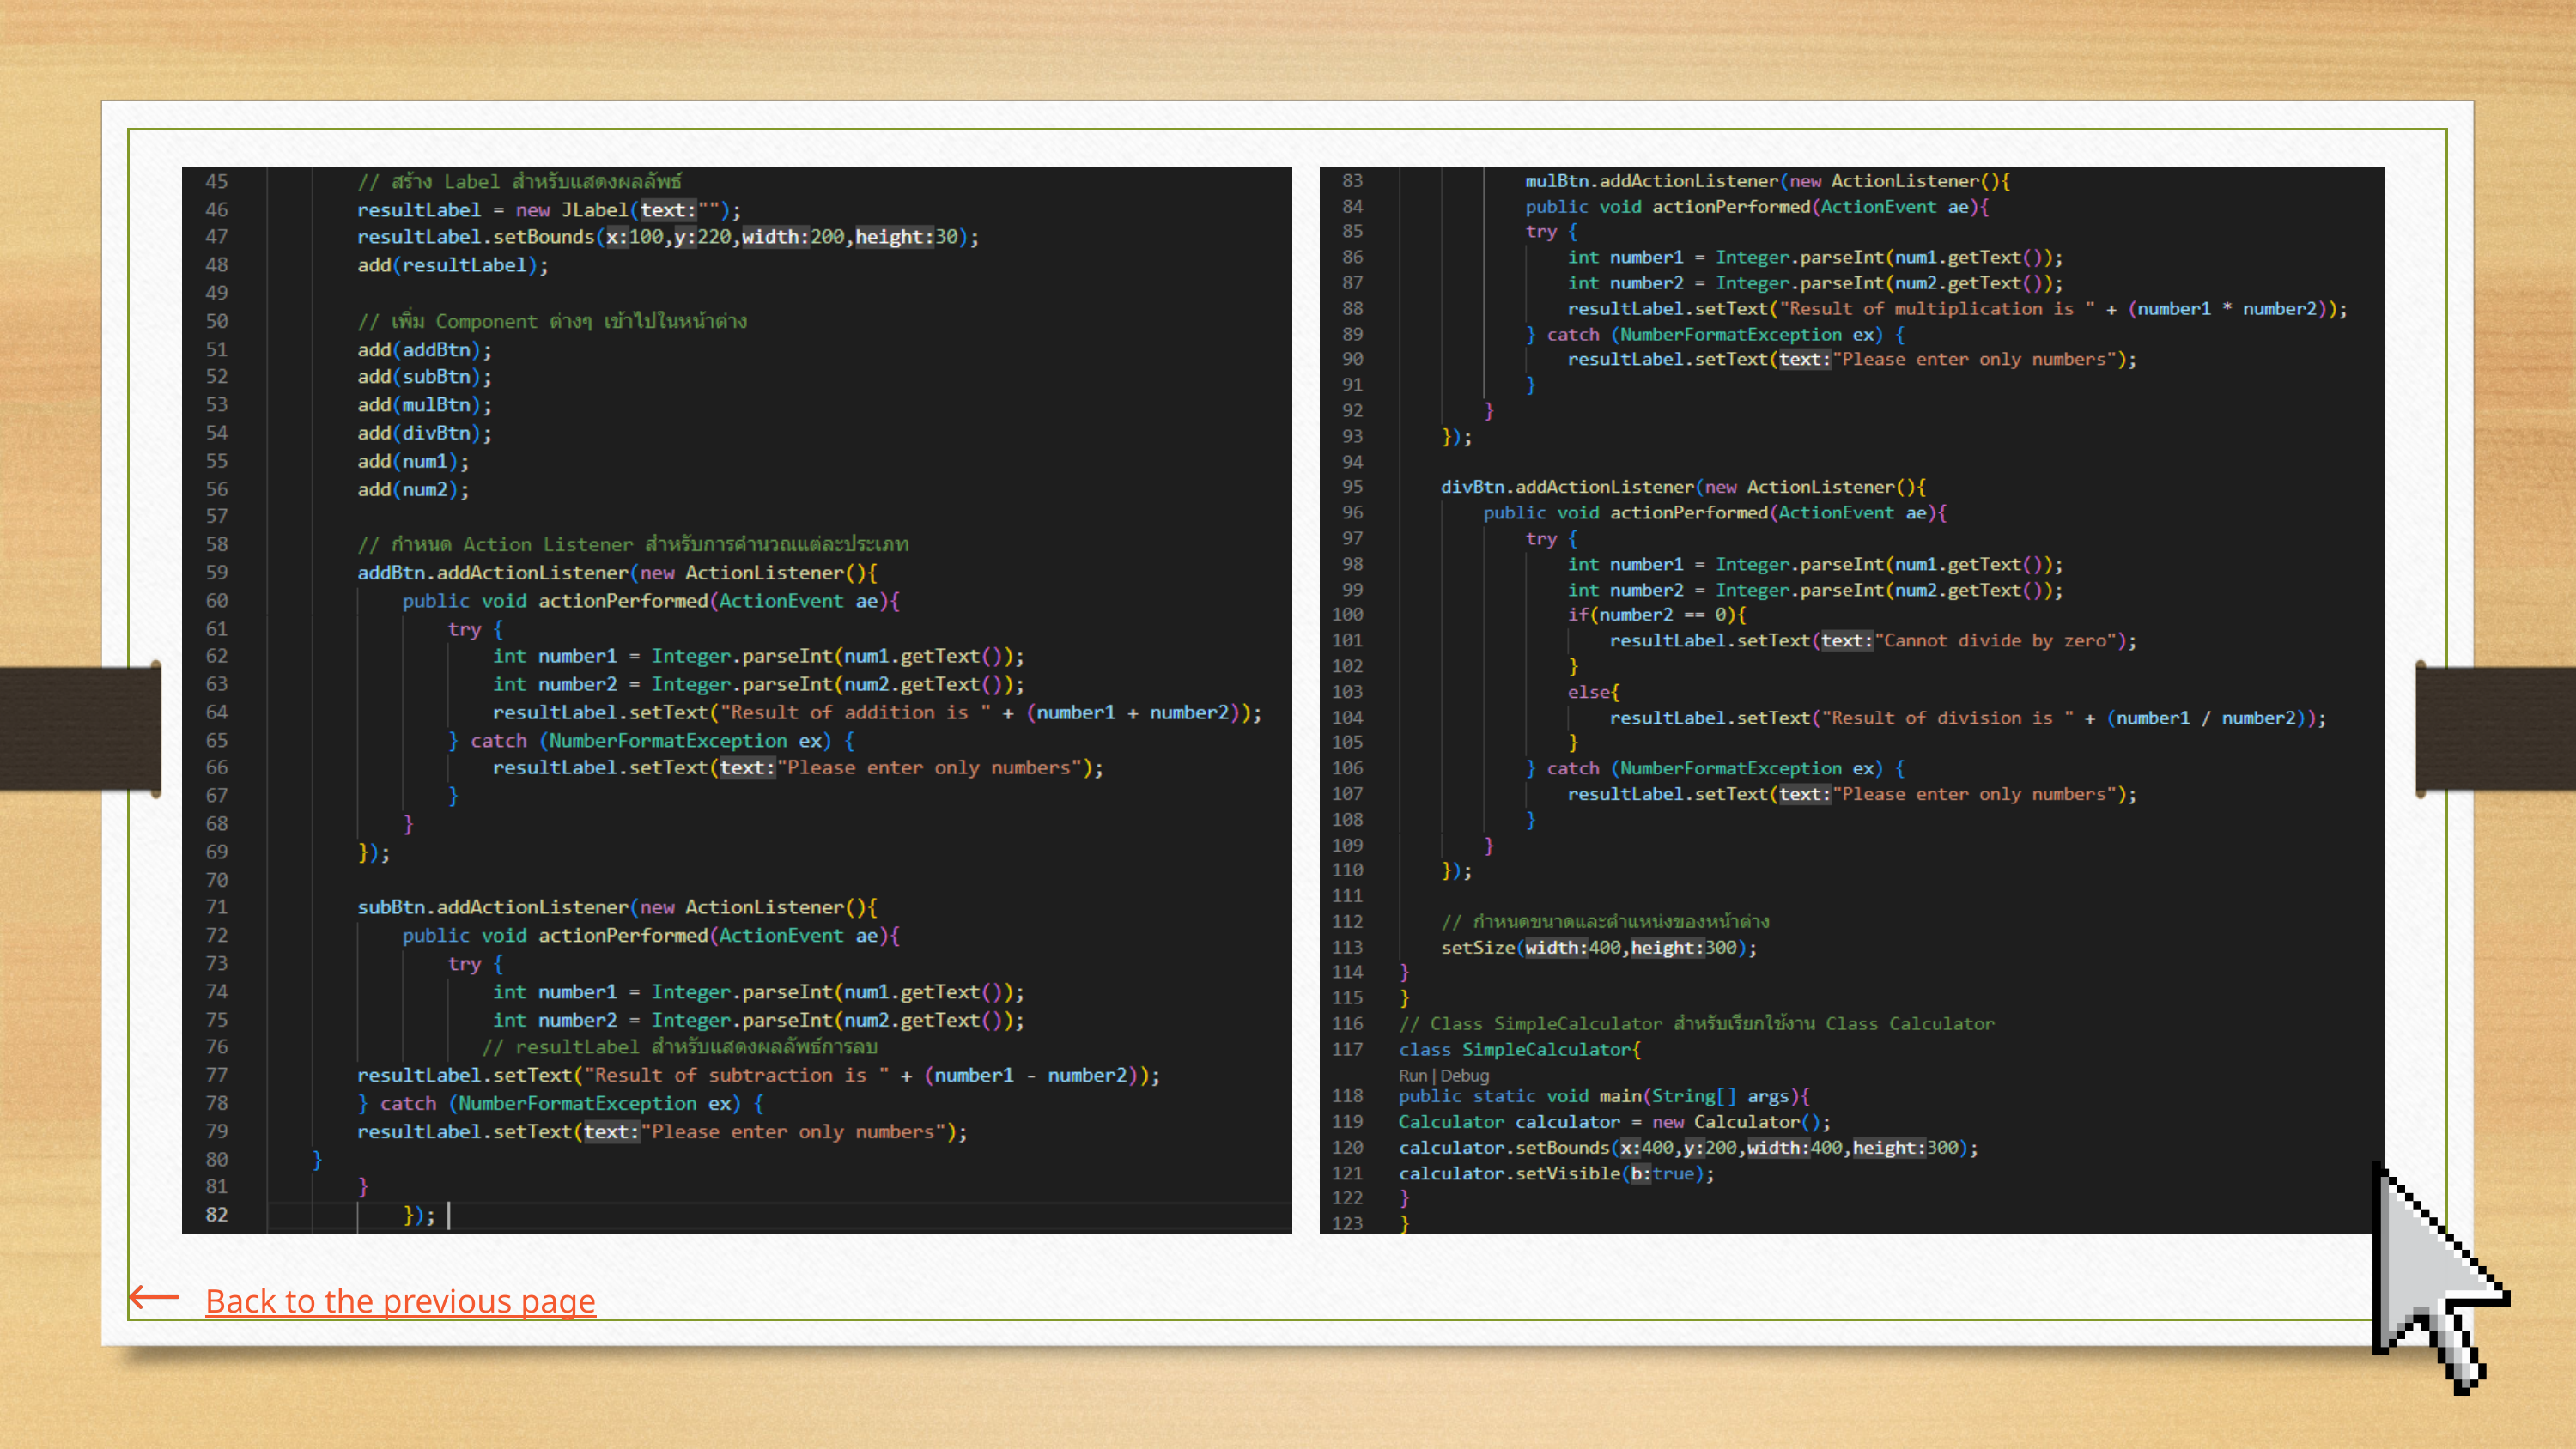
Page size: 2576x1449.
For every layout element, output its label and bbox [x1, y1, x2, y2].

picture [0, 0, 2576, 1449]
text_box [128, 1277, 615, 1317]
